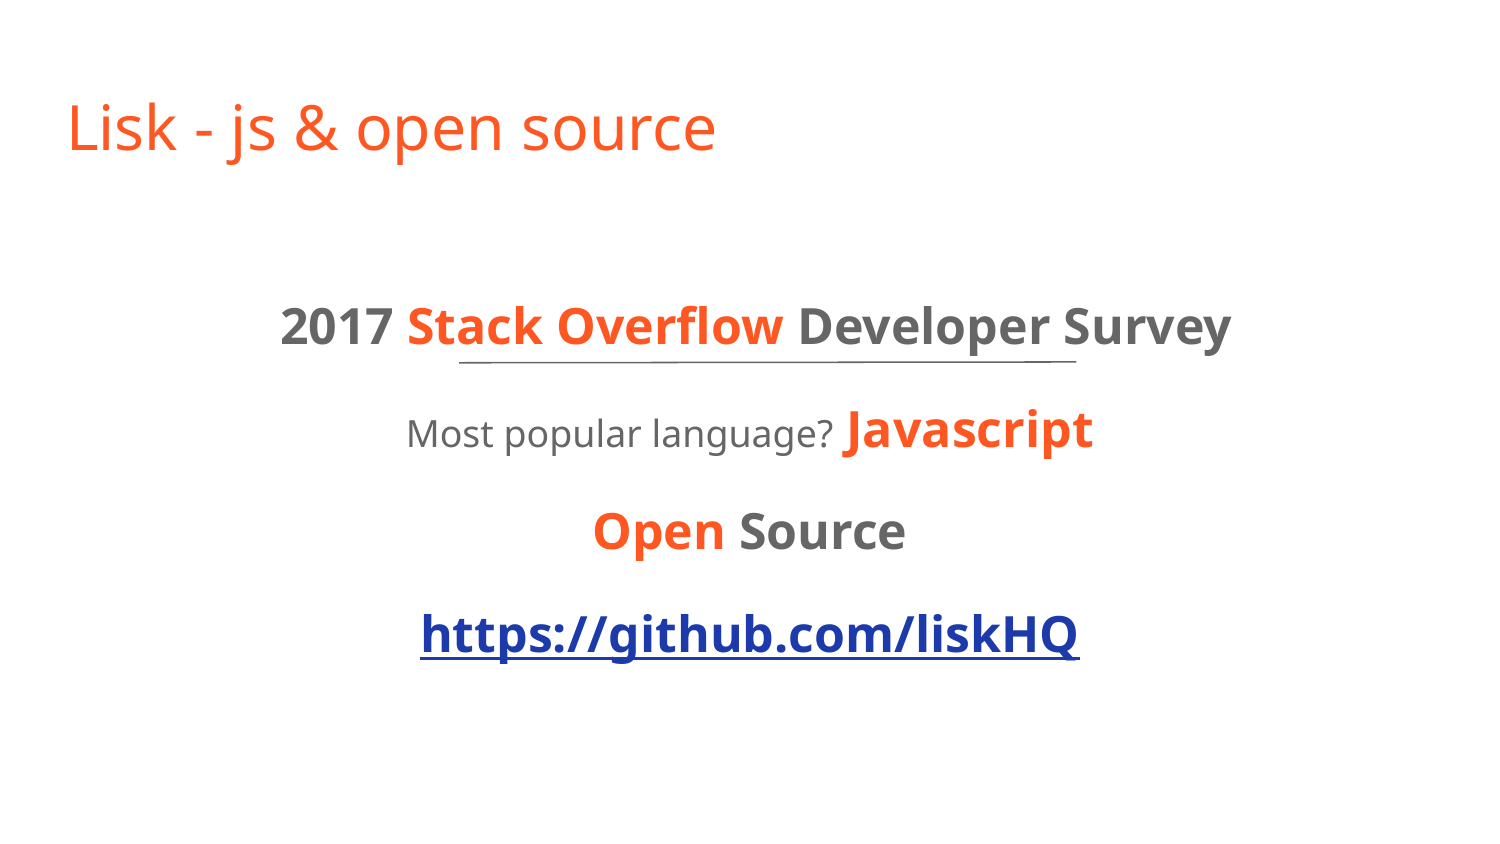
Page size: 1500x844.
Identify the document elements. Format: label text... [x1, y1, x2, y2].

list 2017 Stack Overflow Developer Survey Most popular language? Javascript Open Source https://github.com/liskHQ [51, 270, 1449, 820]
title Lisk - js & open source [51, 72, 1449, 167]
